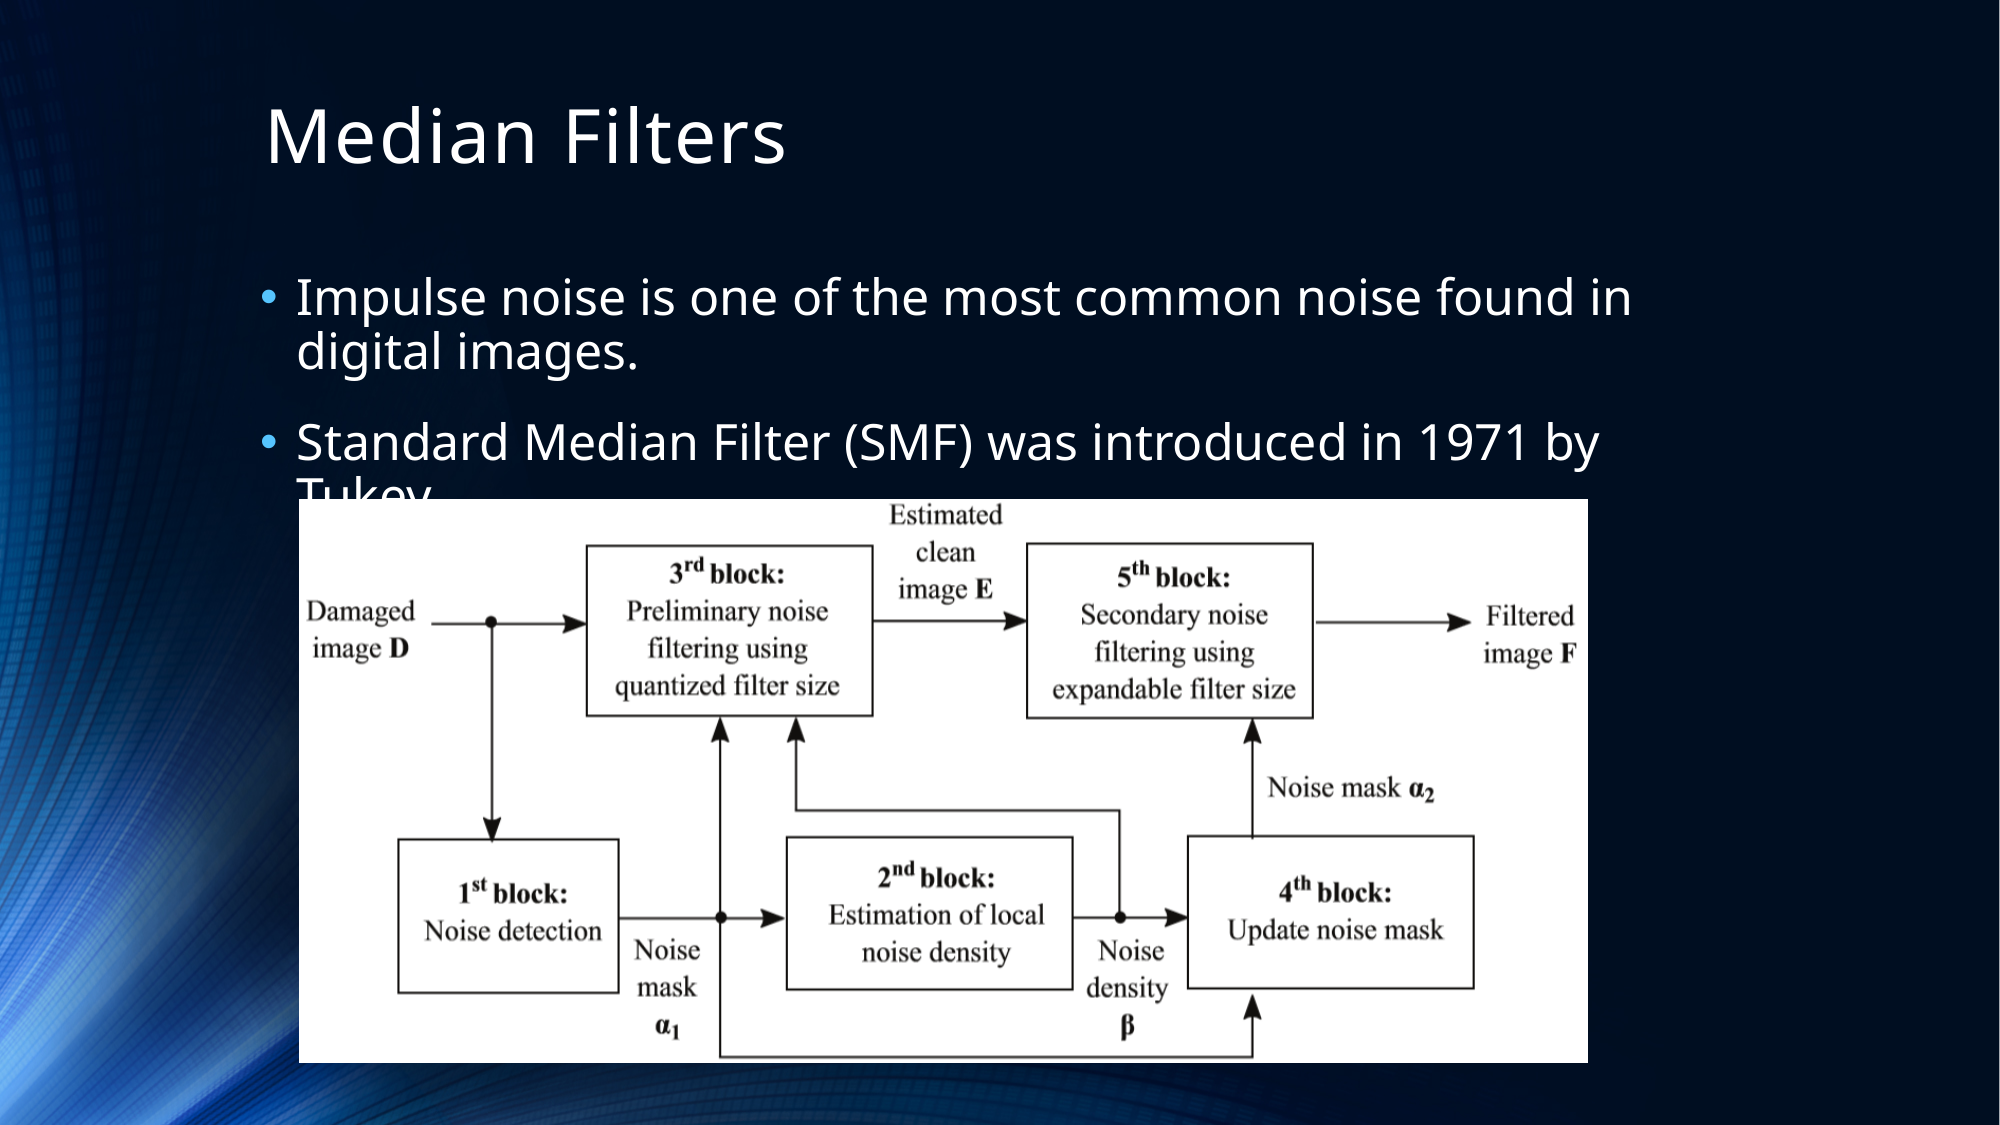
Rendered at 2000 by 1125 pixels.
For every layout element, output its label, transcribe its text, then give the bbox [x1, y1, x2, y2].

text_box [248, 249, 1747, 925]
picture [0, 0, 2000, 1125]
text_box Impulse noise is one of the most common noise found in digital images. Standard Median Filter (SMF) was introduced in 1971 by Tukey. [245, 264, 1744, 878]
title Median Filters [249, 62, 1750, 188]
